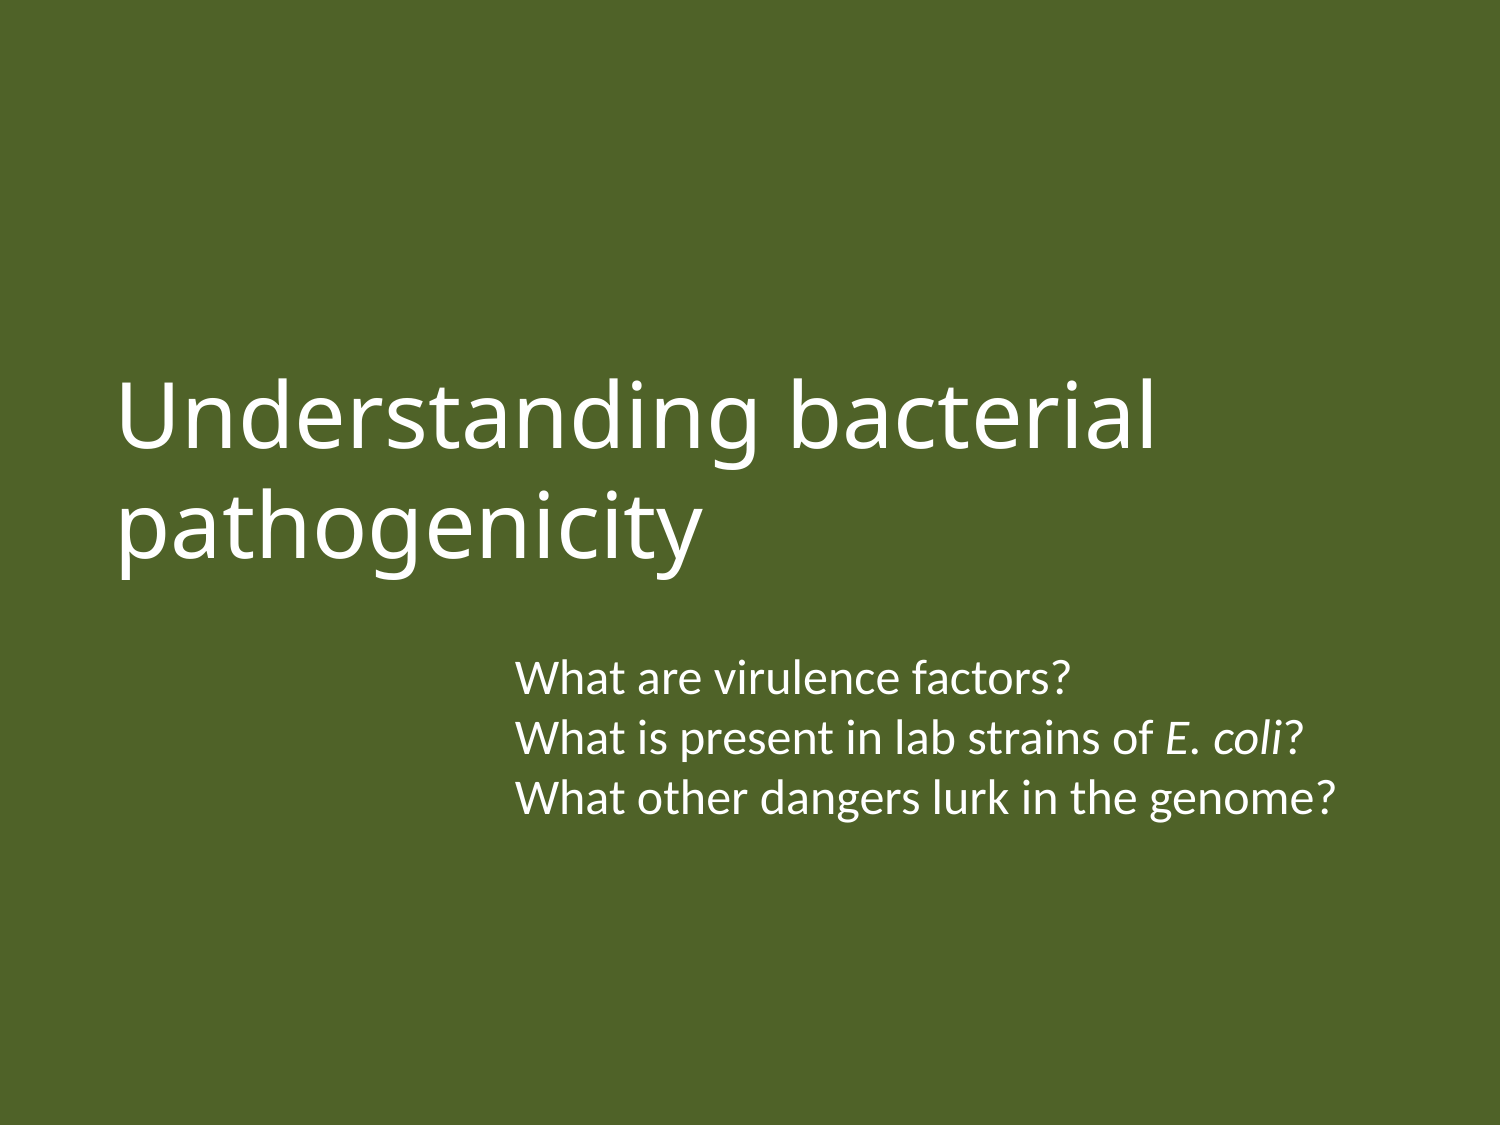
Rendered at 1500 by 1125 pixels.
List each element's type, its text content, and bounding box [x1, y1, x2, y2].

text_box What are virulence factors? What is present in lab strains of E. coli? What other dangers lurk in the genome? [500, 637, 1363, 833]
text_box Understanding bacterial pathogenicity [99, 349, 1450, 585]
